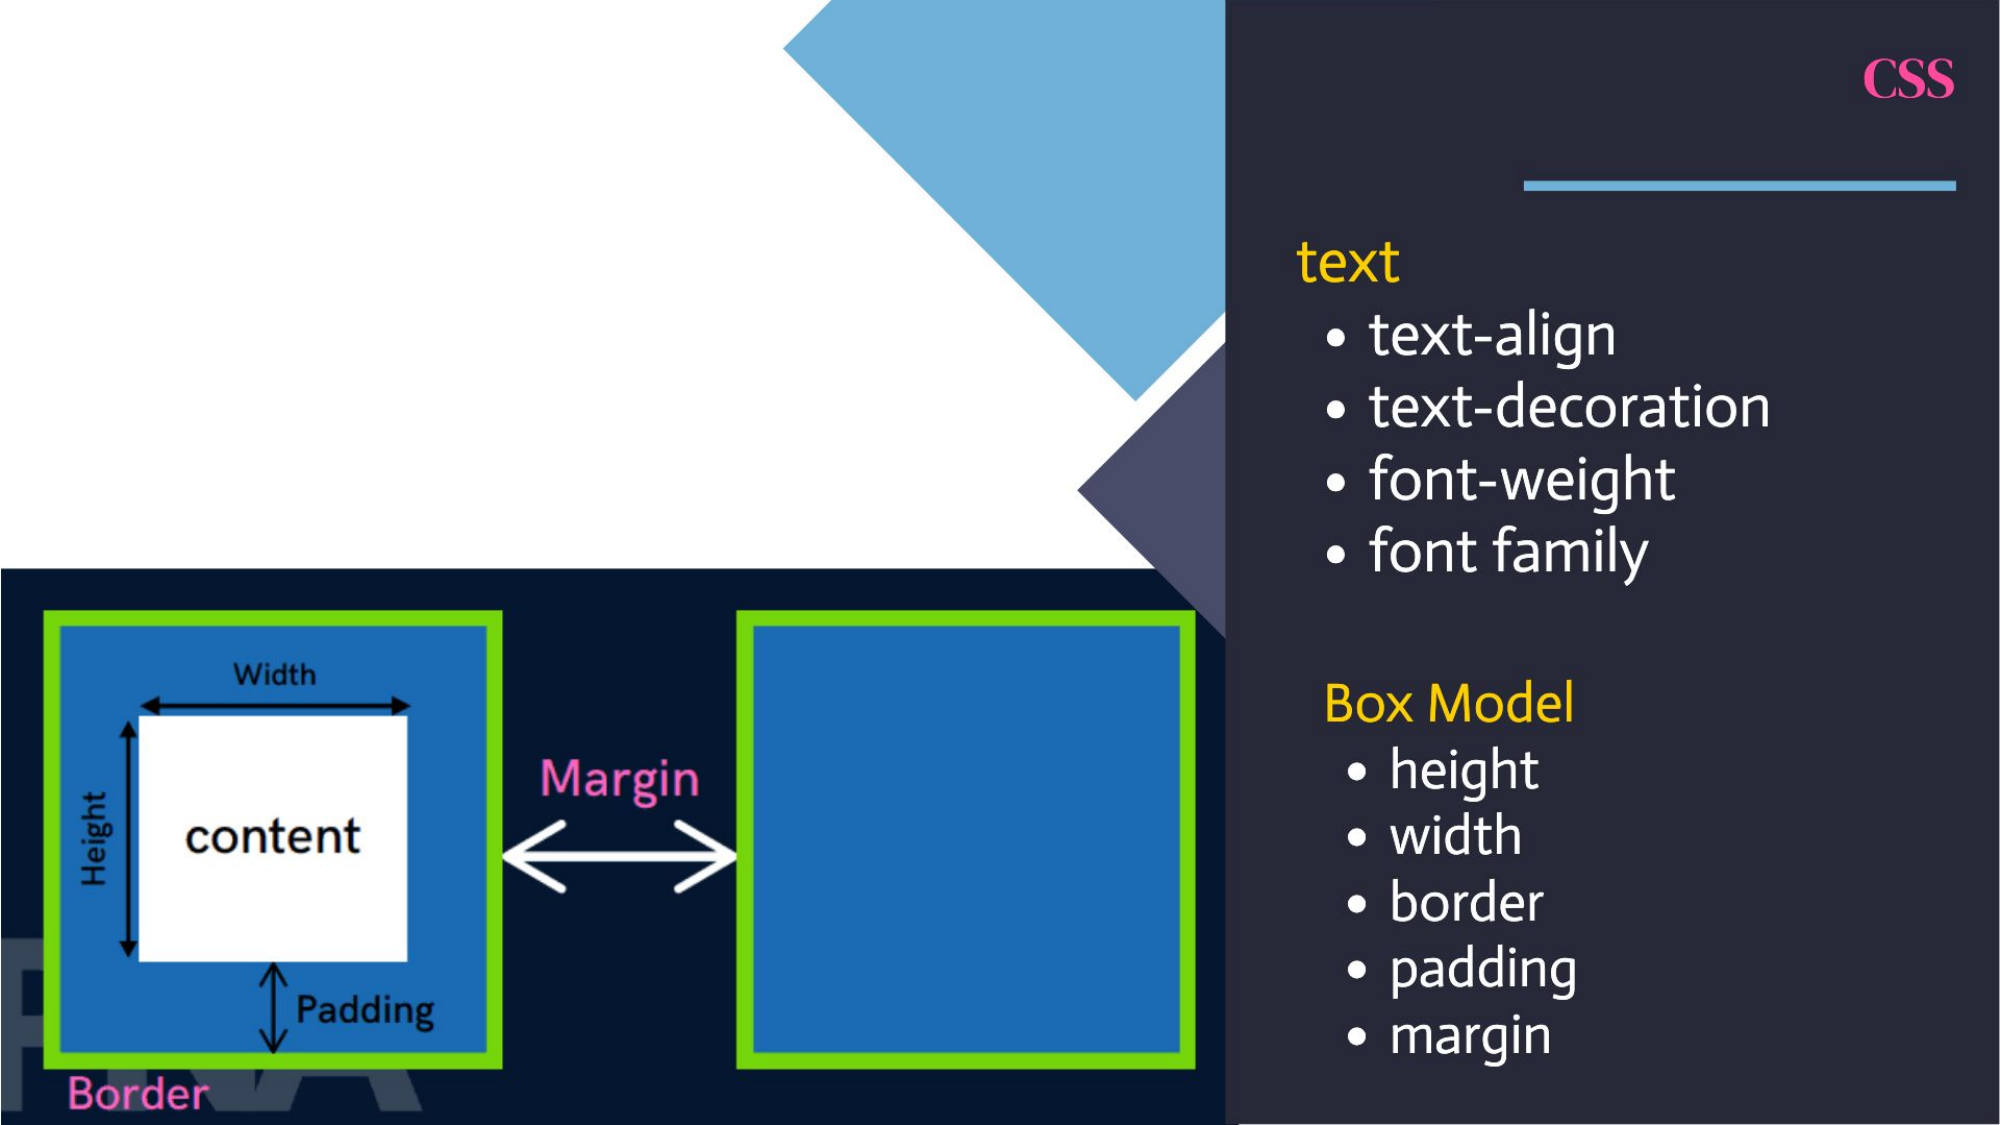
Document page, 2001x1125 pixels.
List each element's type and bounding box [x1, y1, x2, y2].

list [0, 0, 2000, 1125]
